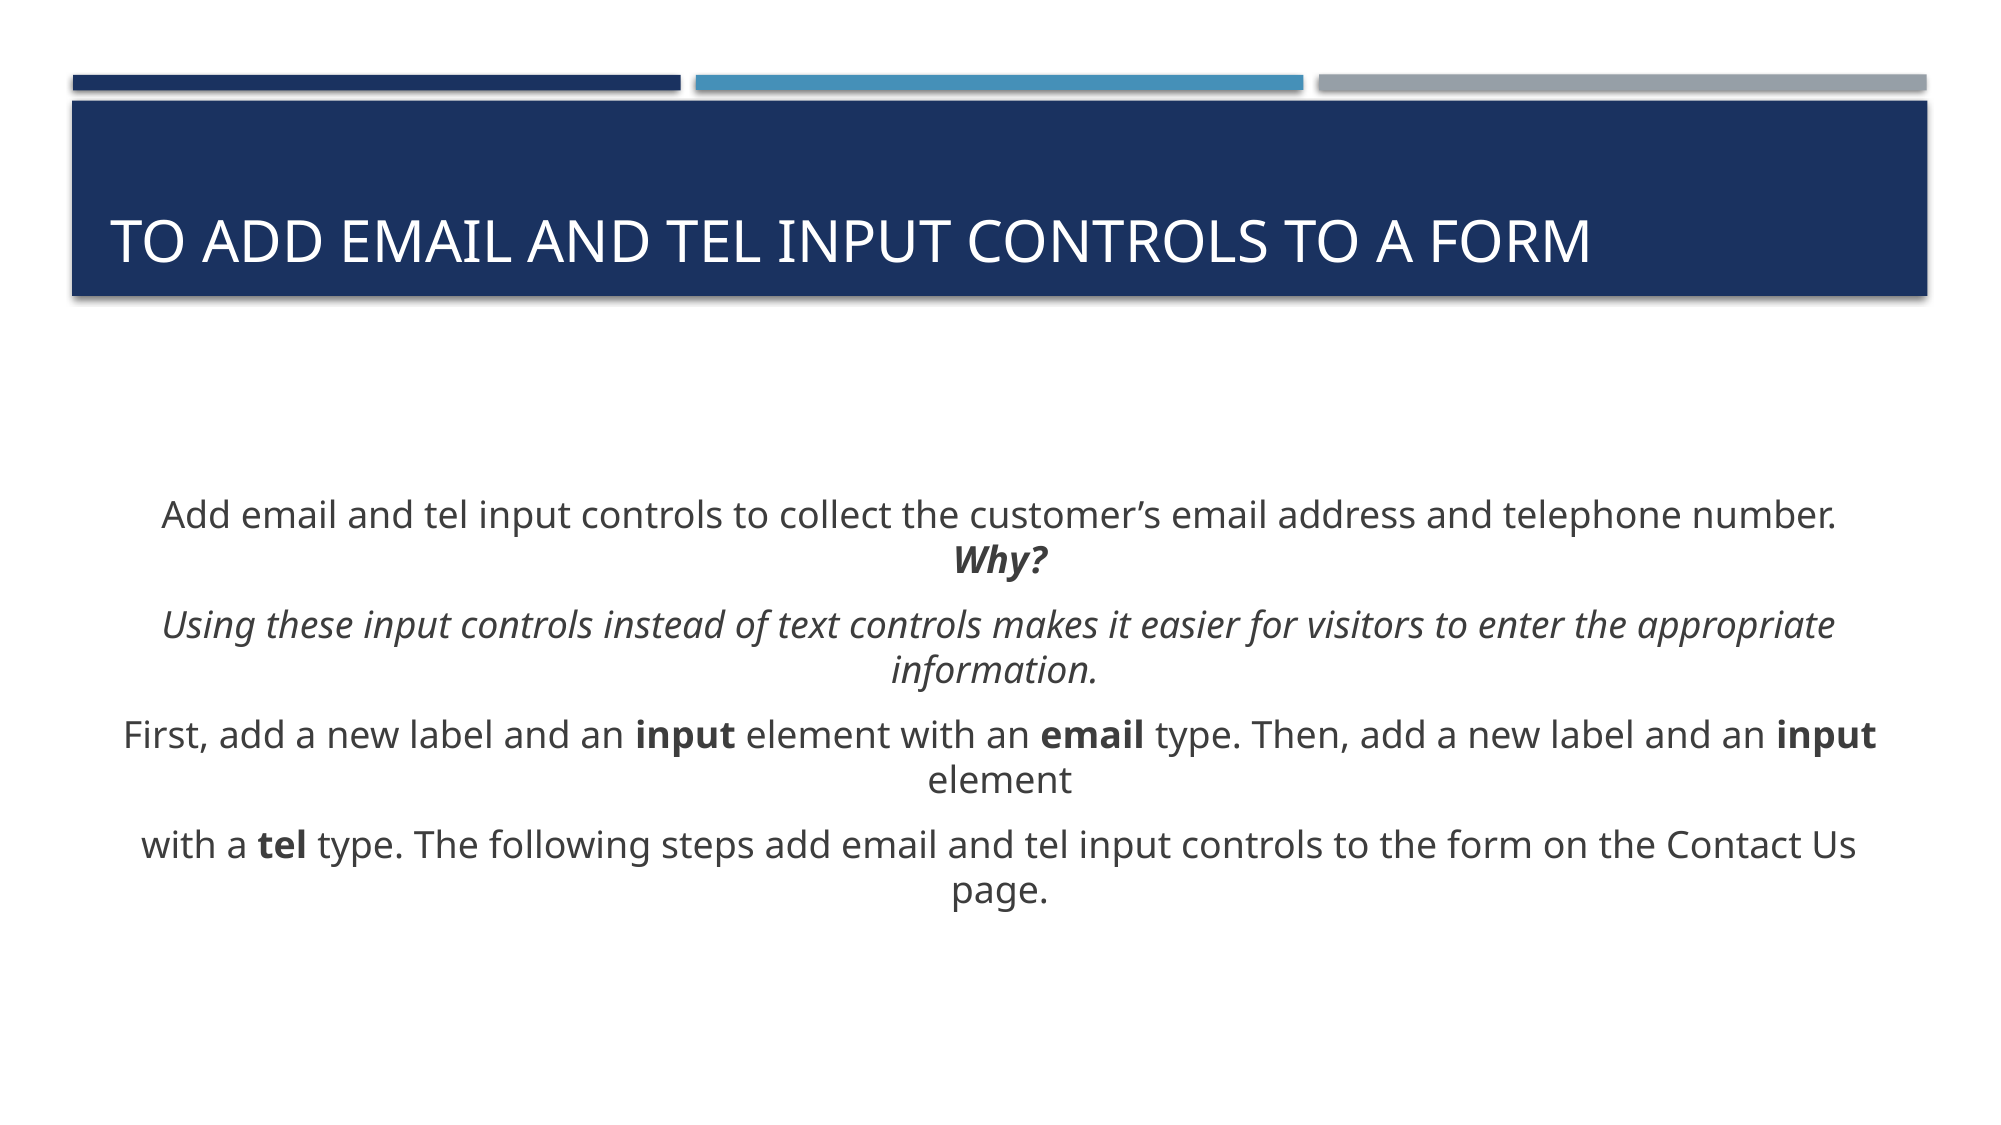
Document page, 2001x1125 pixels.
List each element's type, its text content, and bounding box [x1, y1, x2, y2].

title To Add email and tel Input Controls to a Form [95, 115, 1905, 282]
list Add email and tel input controls to collect the customer’s email address and telephone number. Why? Using these input controls instead of text controls makes it easier for visitors to enter the appropriate information. First, add a new label and an input element with an email type. Then, add a new label and an input element with a tel type. The following steps add email and tel input controls to the form on the Contact Us page. [95, 329, 1905, 1072]
